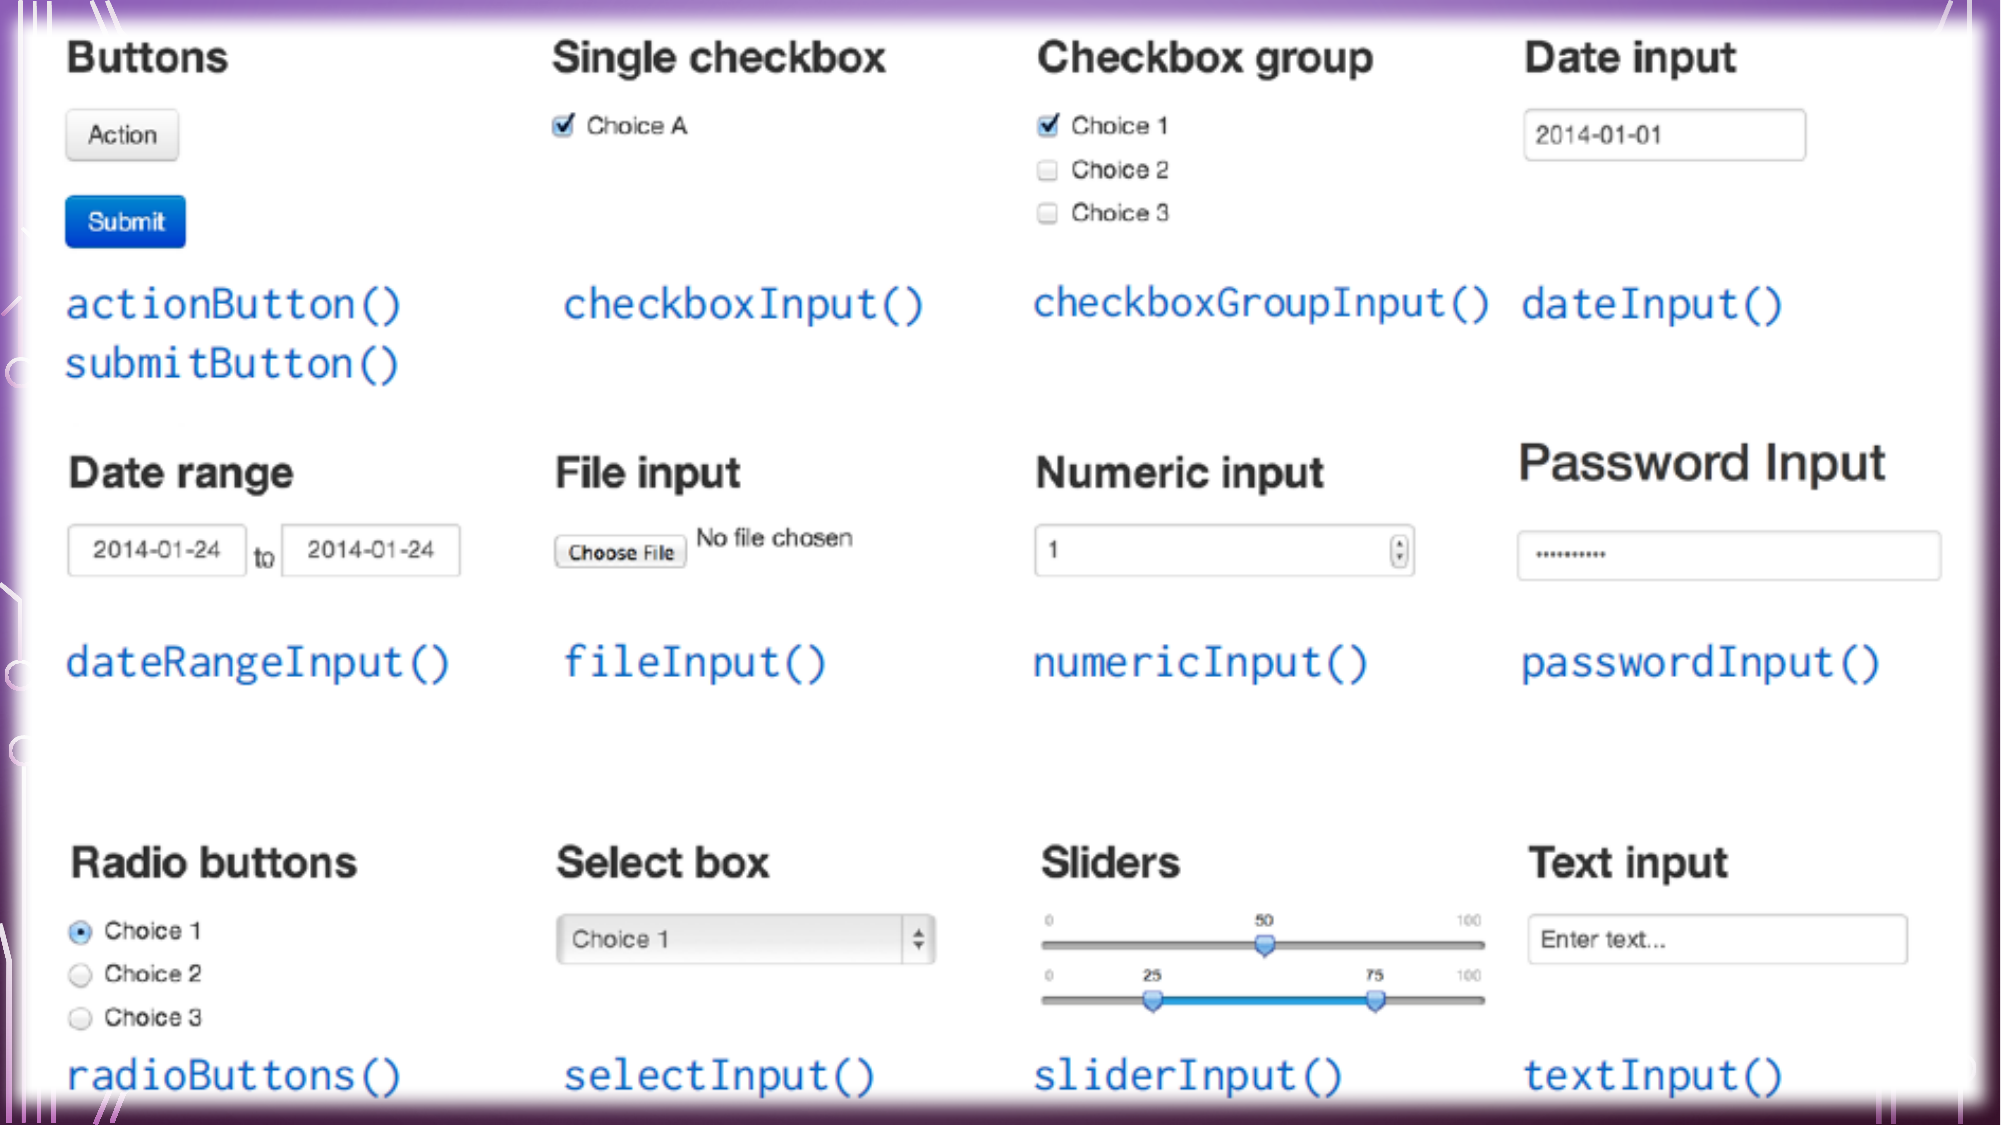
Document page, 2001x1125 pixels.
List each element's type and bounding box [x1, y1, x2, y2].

list [0, 3, 2000, 1122]
